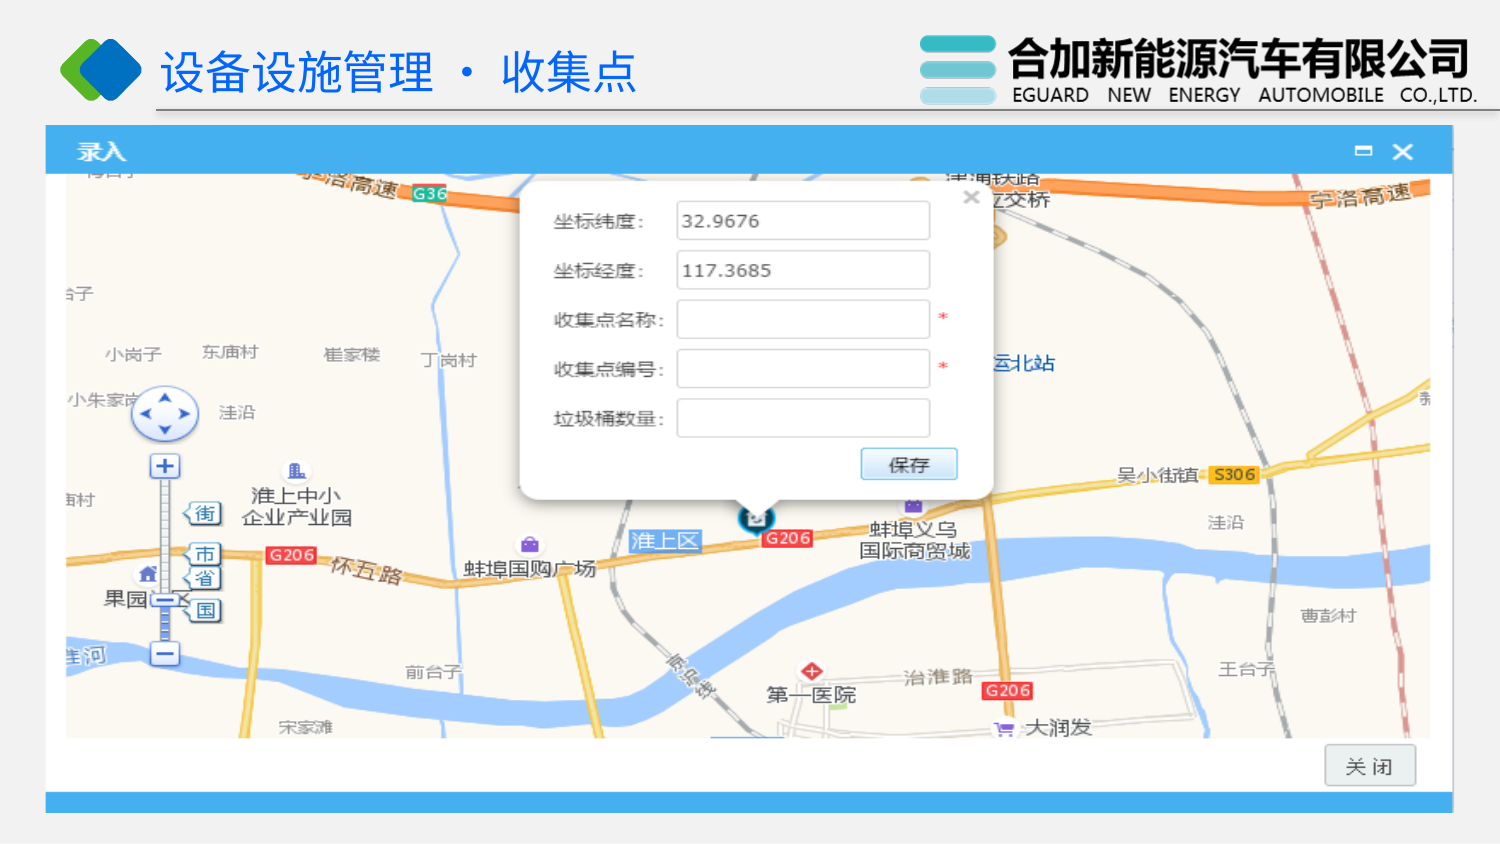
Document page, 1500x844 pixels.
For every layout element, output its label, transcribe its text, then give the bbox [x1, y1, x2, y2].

picture [920, 20, 1500, 121]
title 设备设施管理 • 收集点 [148, 43, 1117, 99]
picture [45, 125, 1455, 814]
